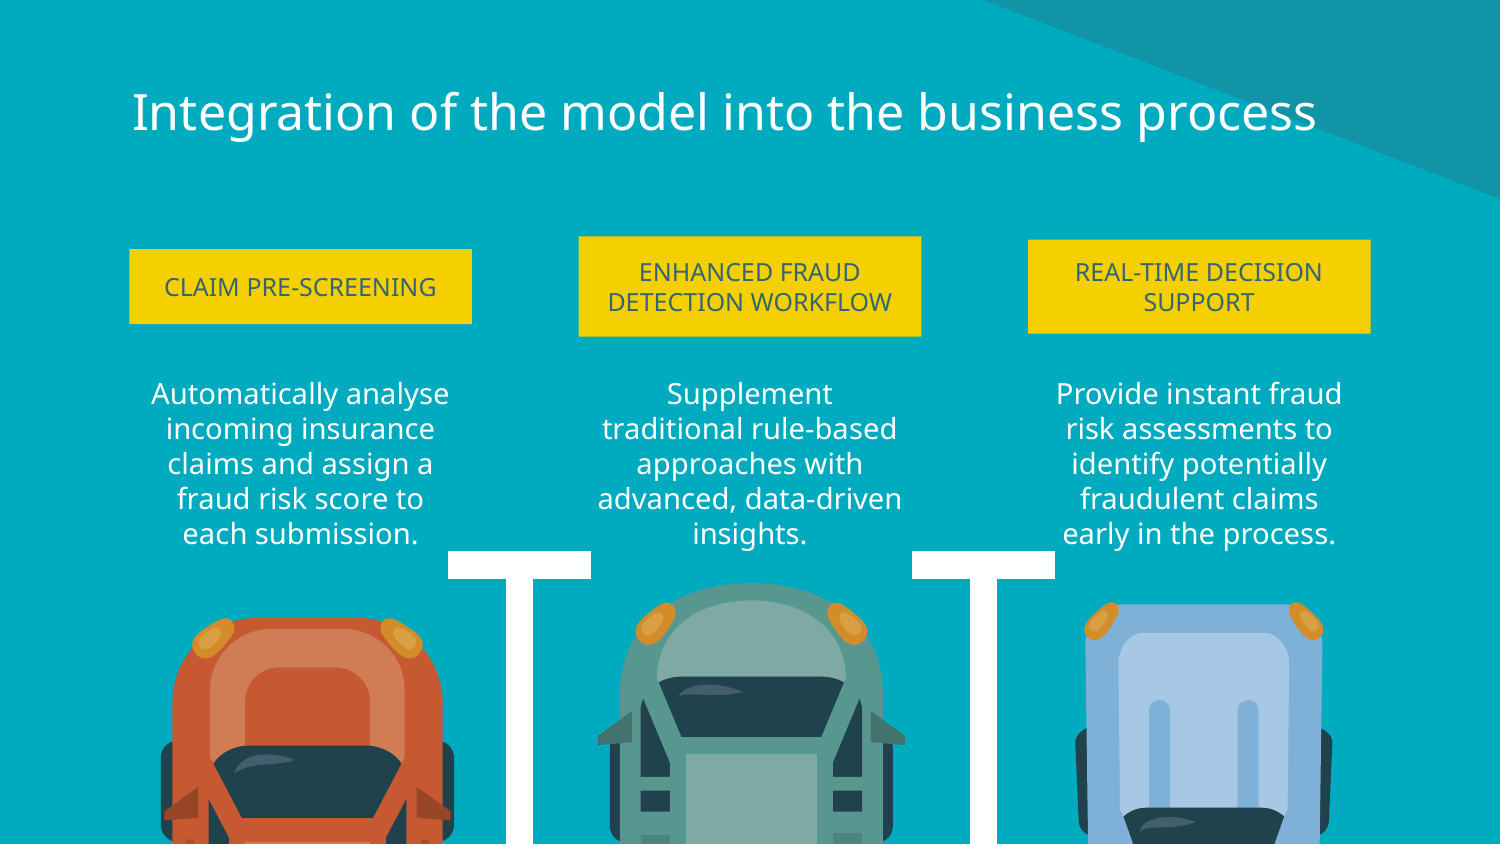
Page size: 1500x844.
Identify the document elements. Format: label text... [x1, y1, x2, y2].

subtitle ENHANCED FRAUD DETECTION WORKFLOW [578, 236, 922, 337]
subtitle Automatically analyse incoming insurance claims and assign a fraud risk score to each submission. [129, 360, 472, 522]
subtitle Supplement traditional rule-based approaches with advanced, data-driven insights. [579, 360, 921, 506]
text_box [597, 582, 905, 844]
subtitle Provide instant fraud risk assessments to identify potentially fraudulent claims early in the process. [1028, 360, 1371, 506]
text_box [118, 550, 1385, 844]
subtitle CLAIM PRE-SCREENING [129, 249, 472, 325]
subtitle REAL-TIME DECISION SUPPORT [1028, 239, 1371, 334]
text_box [1069, 601, 1339, 844]
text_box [160, 617, 455, 844]
title Integration of the model into the business process [116, 63, 1383, 158]
